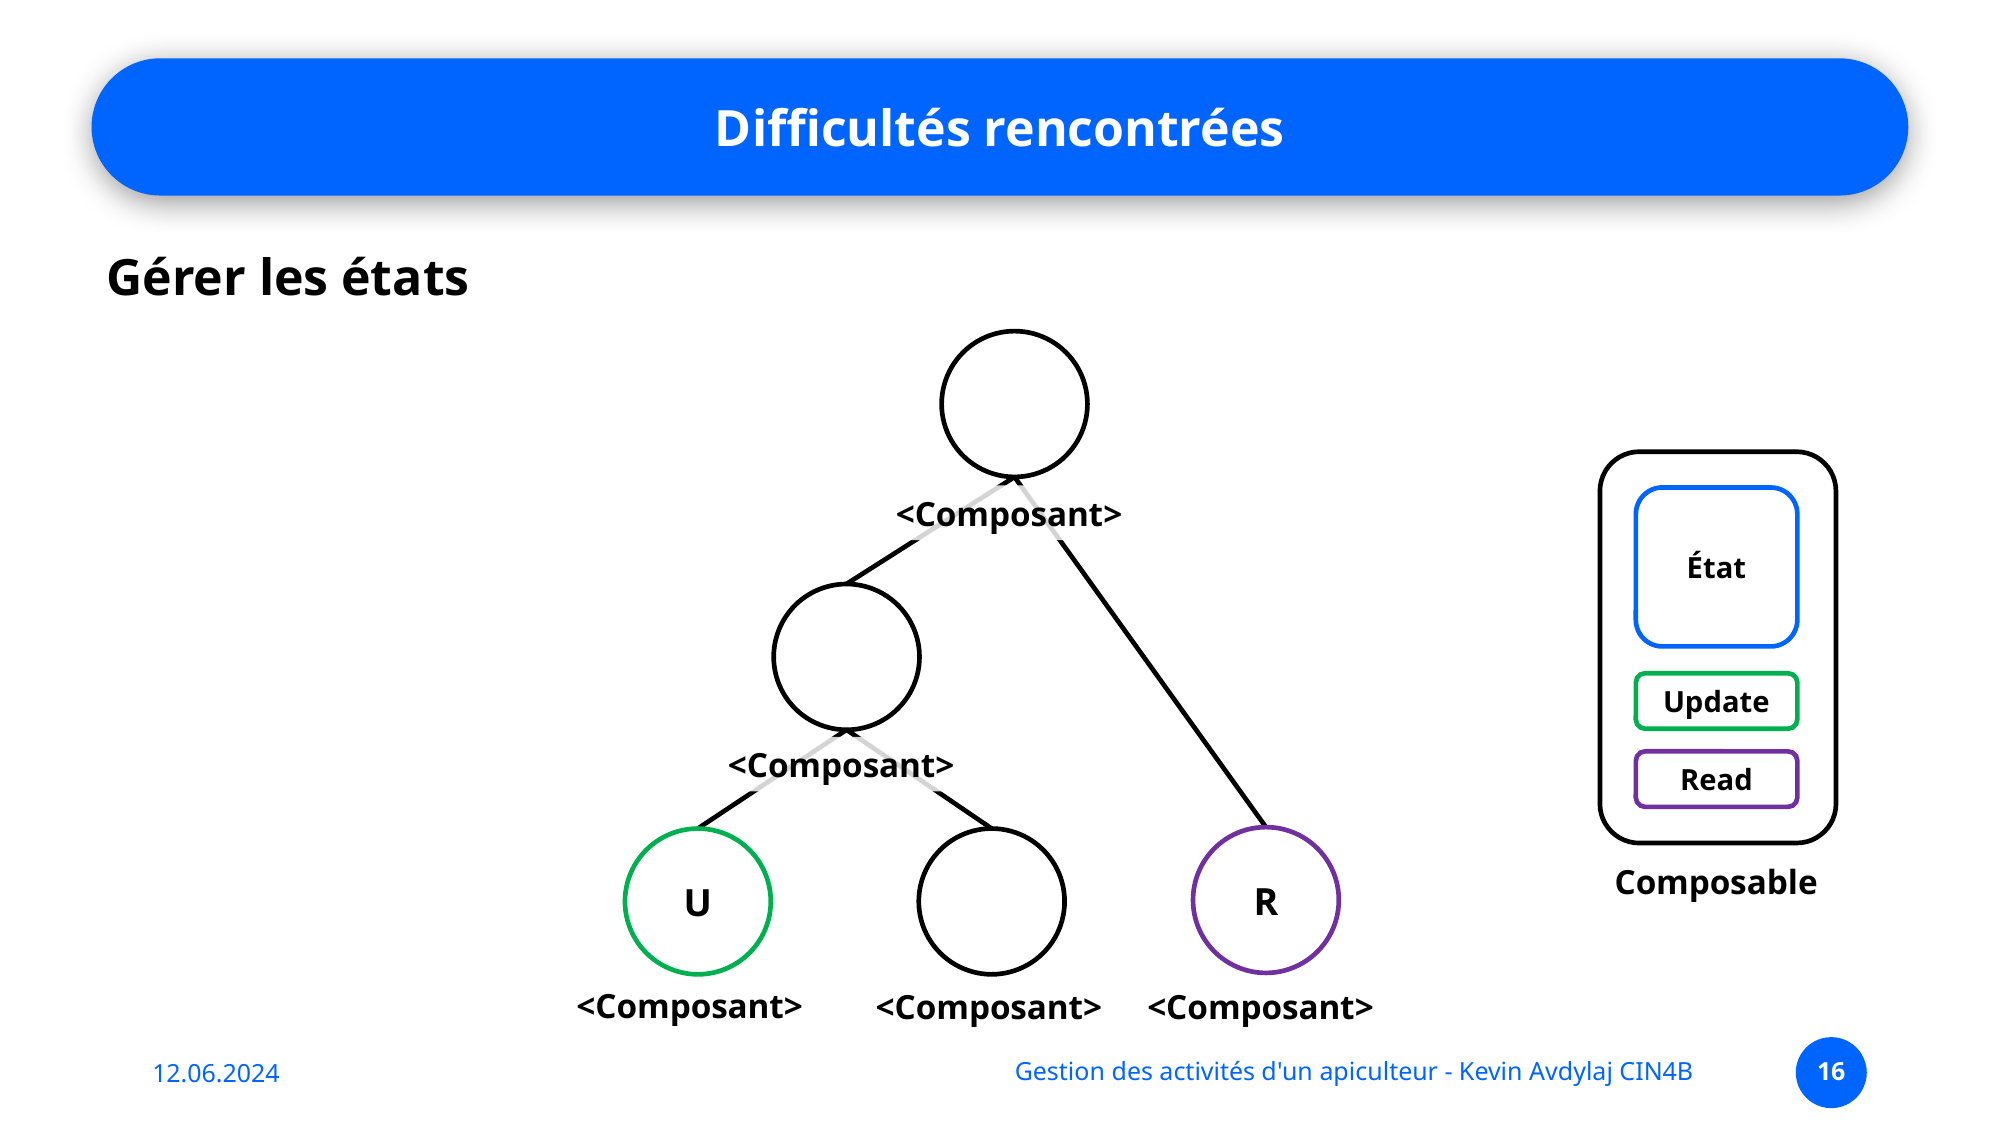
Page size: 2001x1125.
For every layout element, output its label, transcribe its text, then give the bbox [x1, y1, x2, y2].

text_box [772, 583, 921, 729]
text_box <Composant> [1132, 978, 1400, 1034]
footer Gestion des activités d'un apiculteur - Kevin Avdylaj CIN4B [999, 1042, 1728, 1103]
text_box [940, 330, 1089, 476]
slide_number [137, 1042, 588, 1103]
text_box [697, 729, 846, 829]
text_box Gérer les états [91, 238, 689, 314]
slide_number 16 [1795, 1042, 1867, 1103]
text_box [846, 476, 1014, 584]
text_box <Composant> [860, 978, 1128, 1034]
text_box <Composant> [561, 977, 829, 1033]
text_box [846, 729, 992, 829]
text_box [917, 827, 1066, 976]
text_box R [1191, 826, 1340, 974]
text_box [1598, 450, 1838, 845]
text_box Composable [1599, 853, 1836, 909]
text_box Difficultés rencontrées [90, 57, 1910, 197]
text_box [1014, 476, 1266, 828]
text_box U [623, 827, 772, 976]
